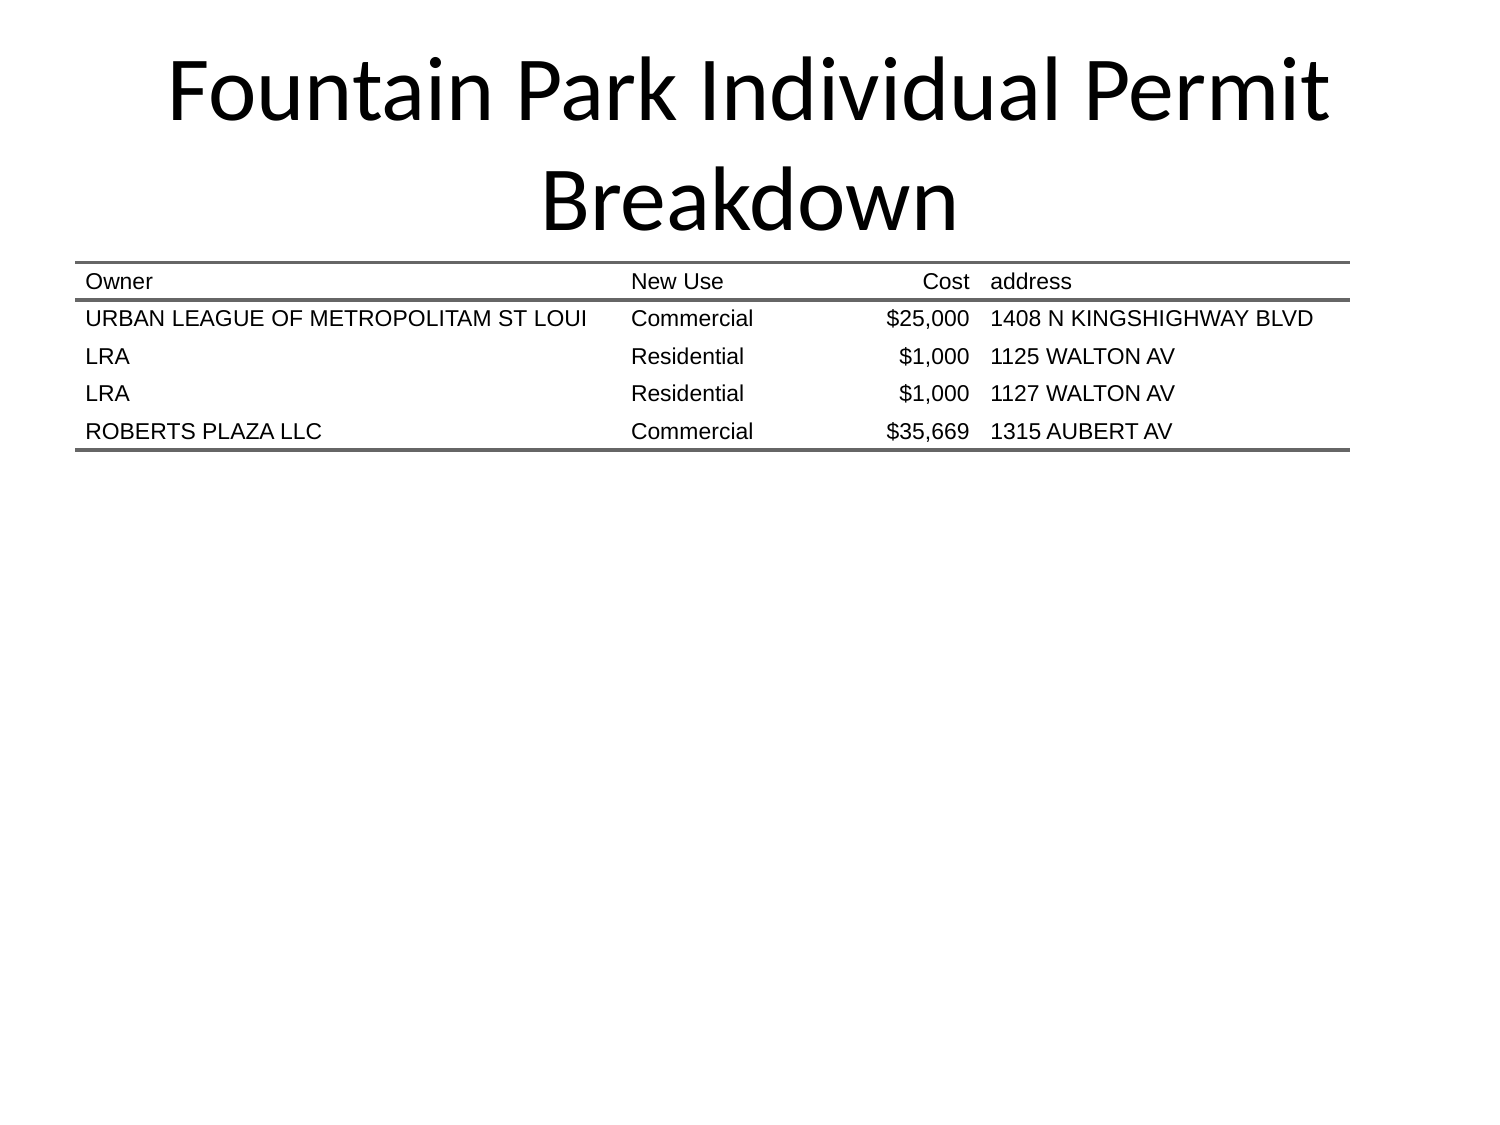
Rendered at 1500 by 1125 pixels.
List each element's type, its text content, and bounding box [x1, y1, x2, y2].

table_cell 1315 AUBERT AV [980, 413, 1350, 448]
table_cell Residential [621, 375, 786, 413]
table_header New Use [621, 264, 786, 298]
table_cell $35,669 [786, 413, 980, 448]
table_cell LRA [75, 375, 621, 413]
table_cell Residential [621, 338, 786, 375]
table_cell URBAN LEAGUE OF METROPOLITAM ST LOUI [75, 302, 621, 338]
table_cell $1,000 [786, 338, 980, 375]
table_cell ROBERTS PLAZA LLC [75, 413, 621, 448]
table_cell 1408 N KINGSHIGHWAY BLVD [980, 302, 1350, 338]
table_cell 1125 WALTON AV [980, 338, 1350, 375]
table_cell $25,000 [786, 302, 980, 338]
table_header address [980, 264, 1350, 298]
table_header Owner [75, 264, 621, 298]
table_cell $1,000 [786, 375, 980, 413]
table_cell Commercial [621, 302, 786, 338]
table_header Cost [786, 264, 980, 298]
table_cell LRA [75, 338, 621, 375]
table_cell Commercial [621, 413, 786, 448]
table_cell 1127 WALTON AV [980, 375, 1350, 413]
title Fountain Park Individual Permit Breakdown [75, 45, 1425, 233]
